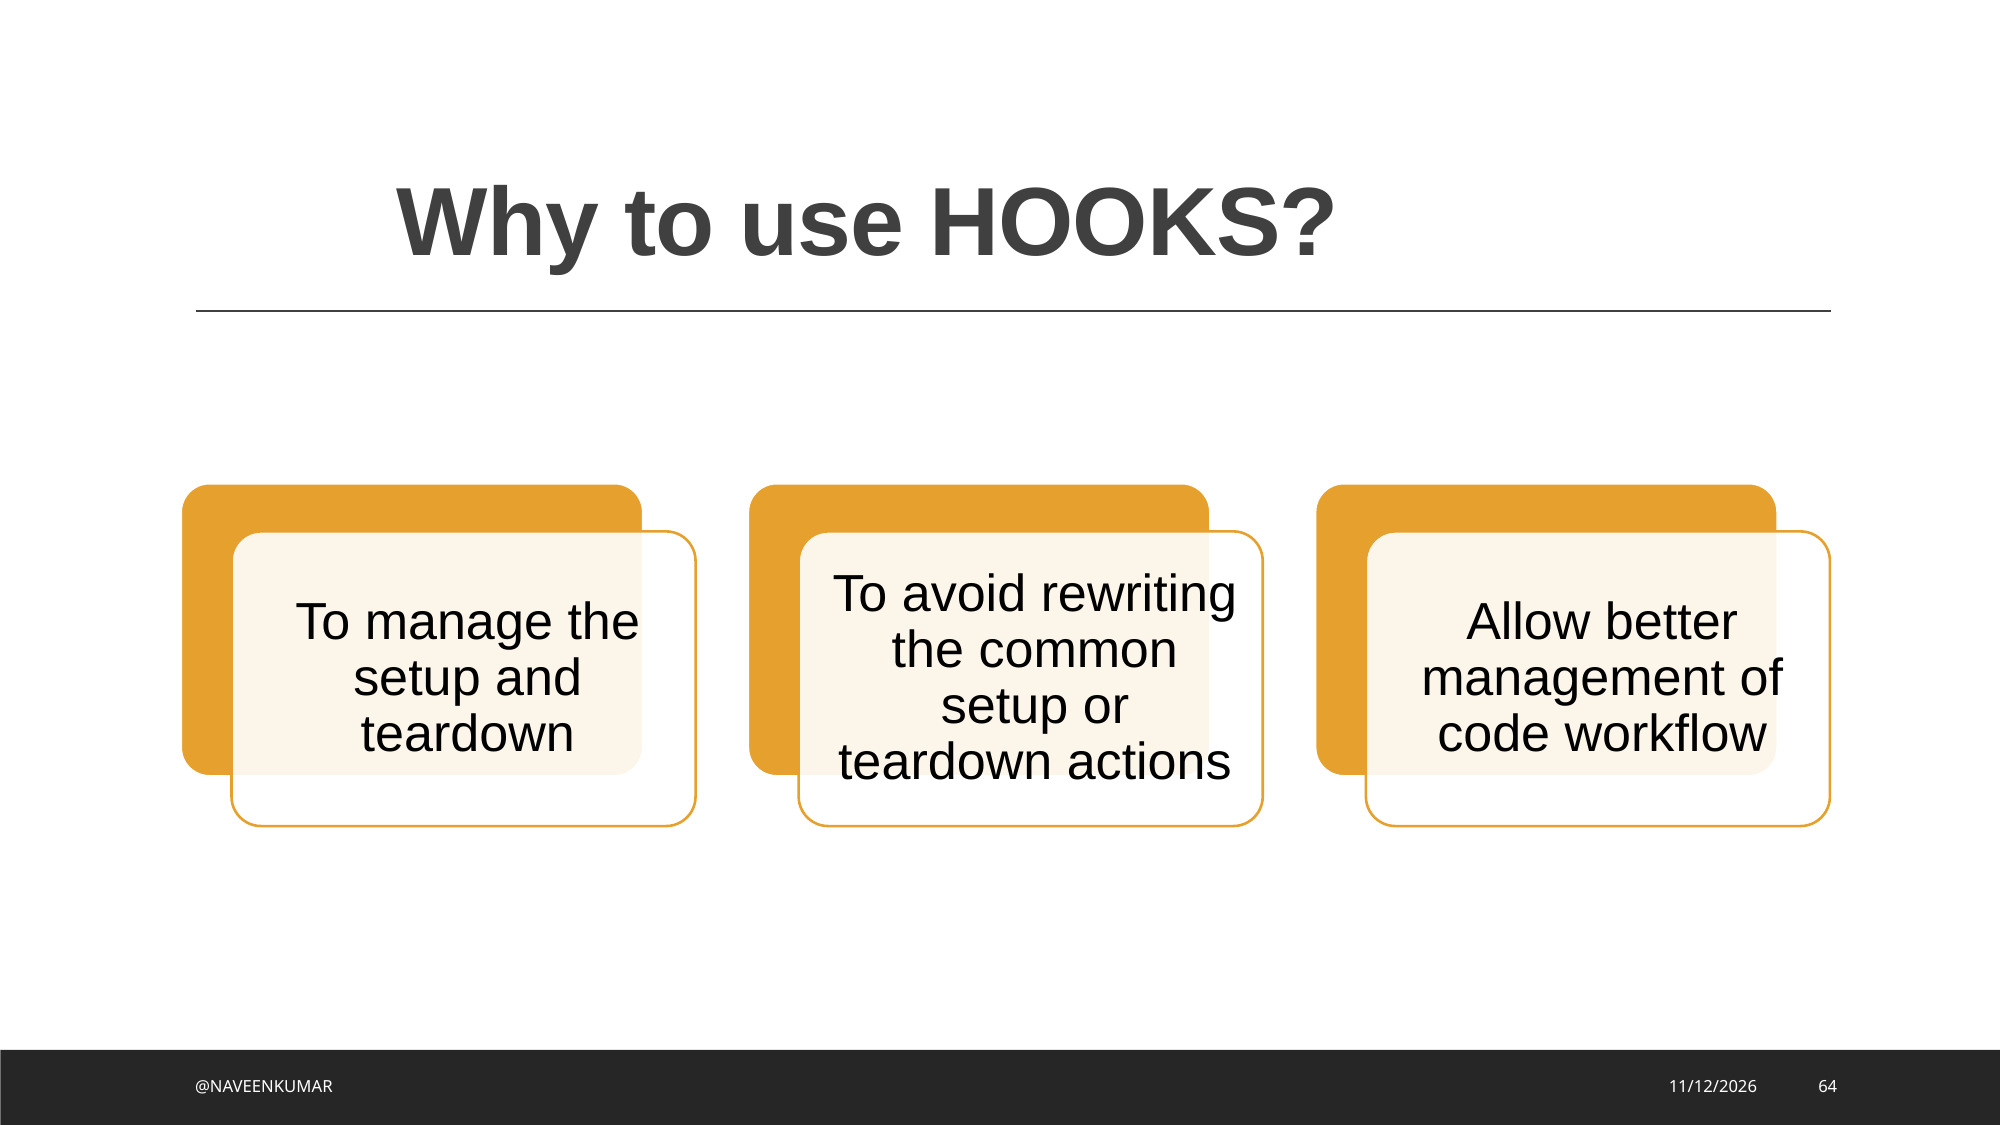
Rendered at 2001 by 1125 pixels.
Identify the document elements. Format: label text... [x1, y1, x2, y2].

title Why to use HOOKS? [381, 162, 2000, 401]
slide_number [1348, 1057, 1773, 1118]
footer @NAVEENKUMAR [180, 1057, 1299, 1118]
slide_number 64 [1803, 1057, 1932, 1118]
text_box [179, 345, 1831, 964]
